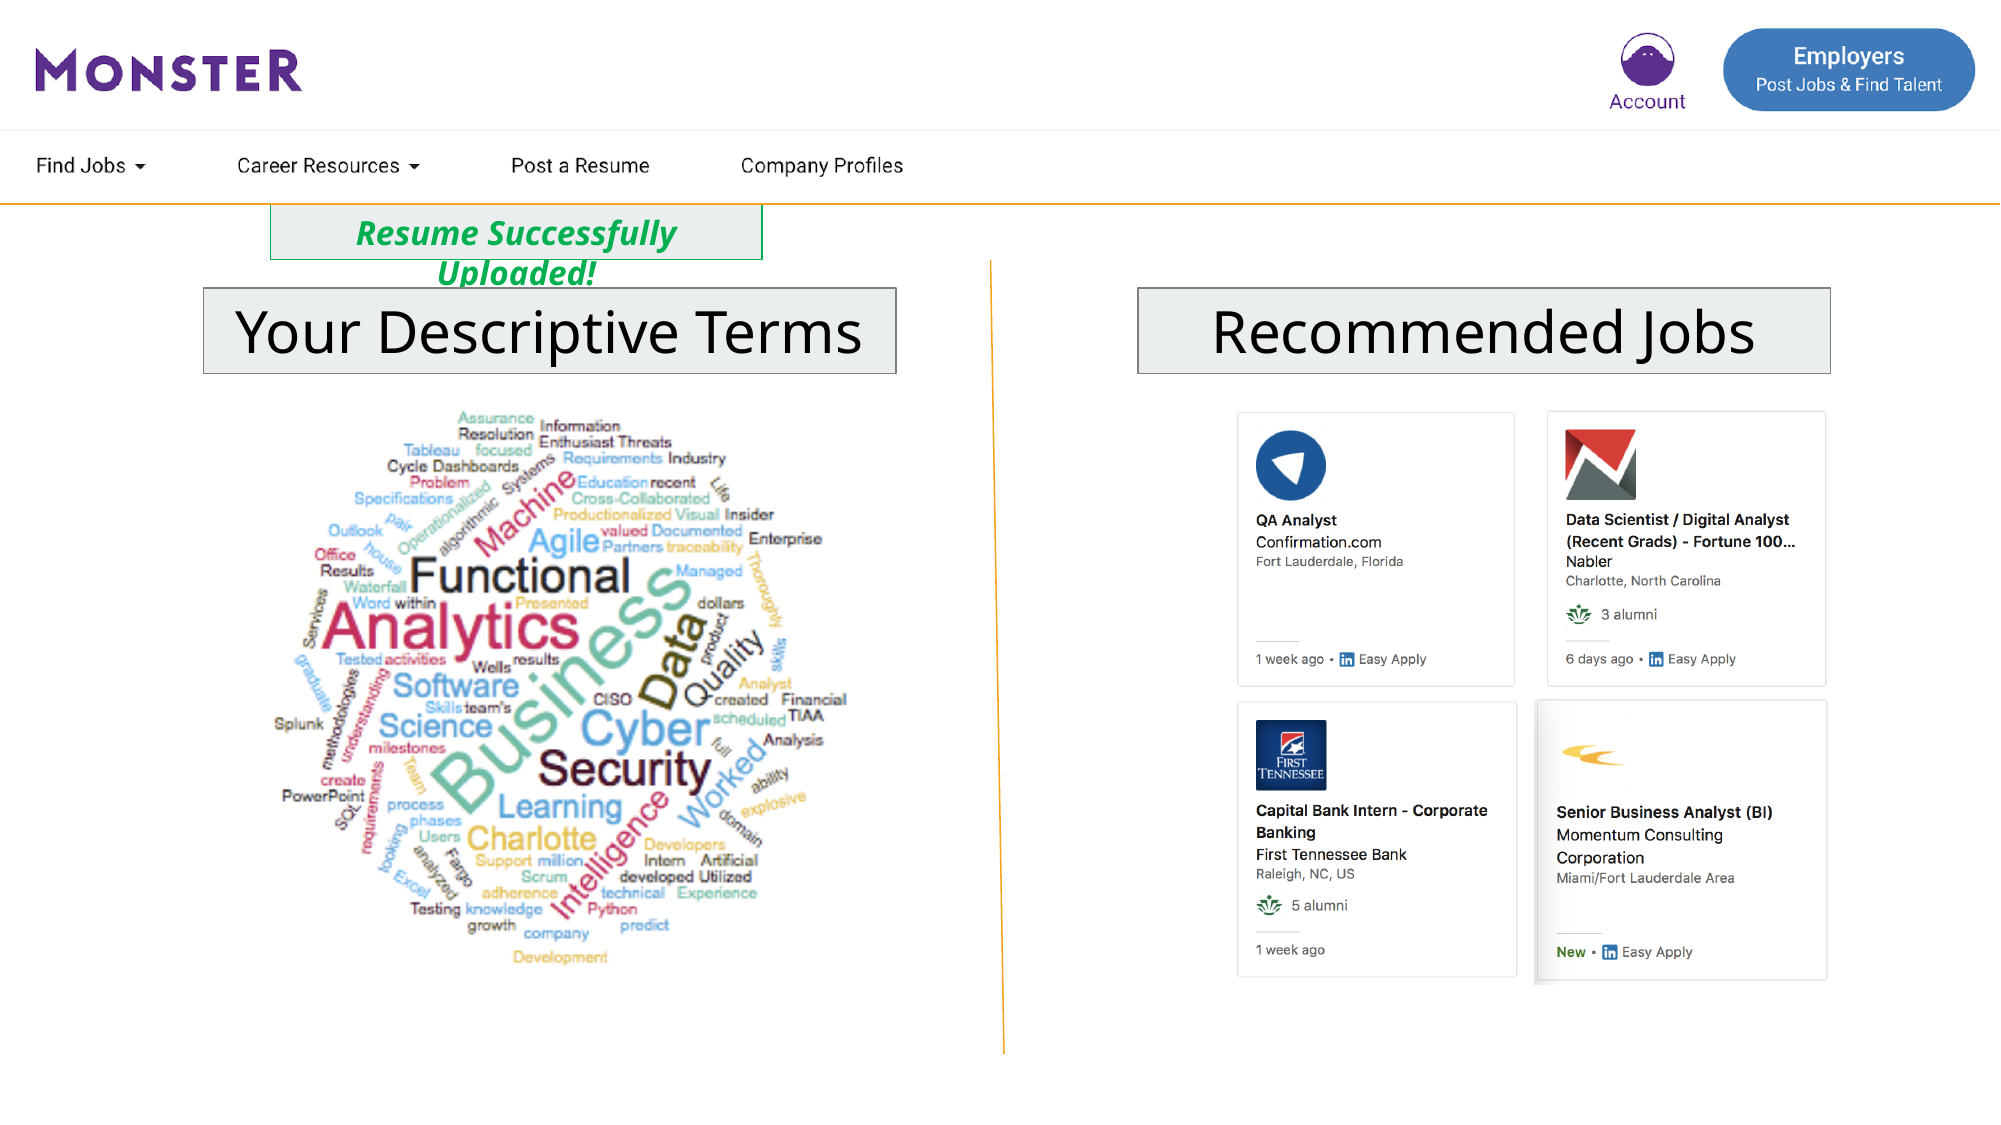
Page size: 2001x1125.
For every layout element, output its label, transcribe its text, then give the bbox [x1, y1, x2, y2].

picture [1232, 406, 1522, 692]
picture [235, 401, 897, 982]
picture [1232, 698, 1522, 986]
picture [1544, 406, 1831, 692]
text_box Resume Successfully Uploaded! [270, 215, 763, 260]
text_box Your Descriptive Terms [203, 287, 896, 374]
picture [1534, 698, 1831, 986]
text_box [990, 259, 1005, 1055]
text_box Recommended Jobs [1137, 287, 1831, 374]
picture [0, 16, 2000, 194]
